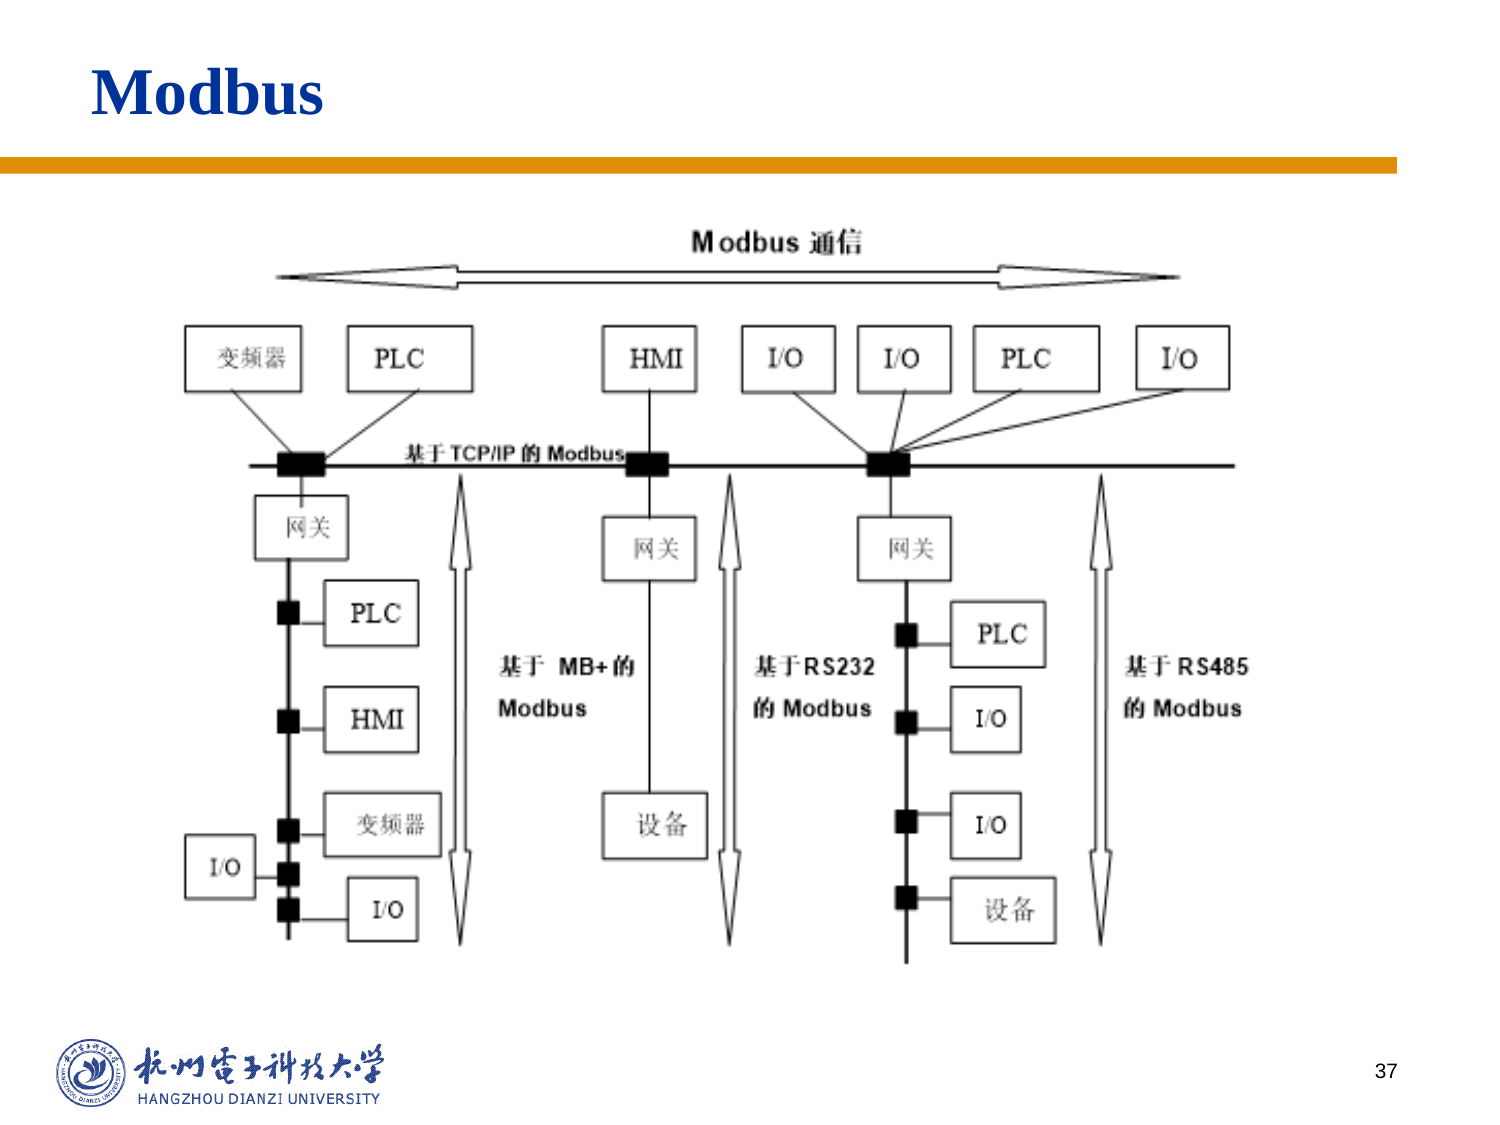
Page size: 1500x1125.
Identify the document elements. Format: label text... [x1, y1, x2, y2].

picture [55, 1025, 407, 1125]
picture [160, 204, 1268, 971]
title Modbus [62, 24, 1413, 152]
